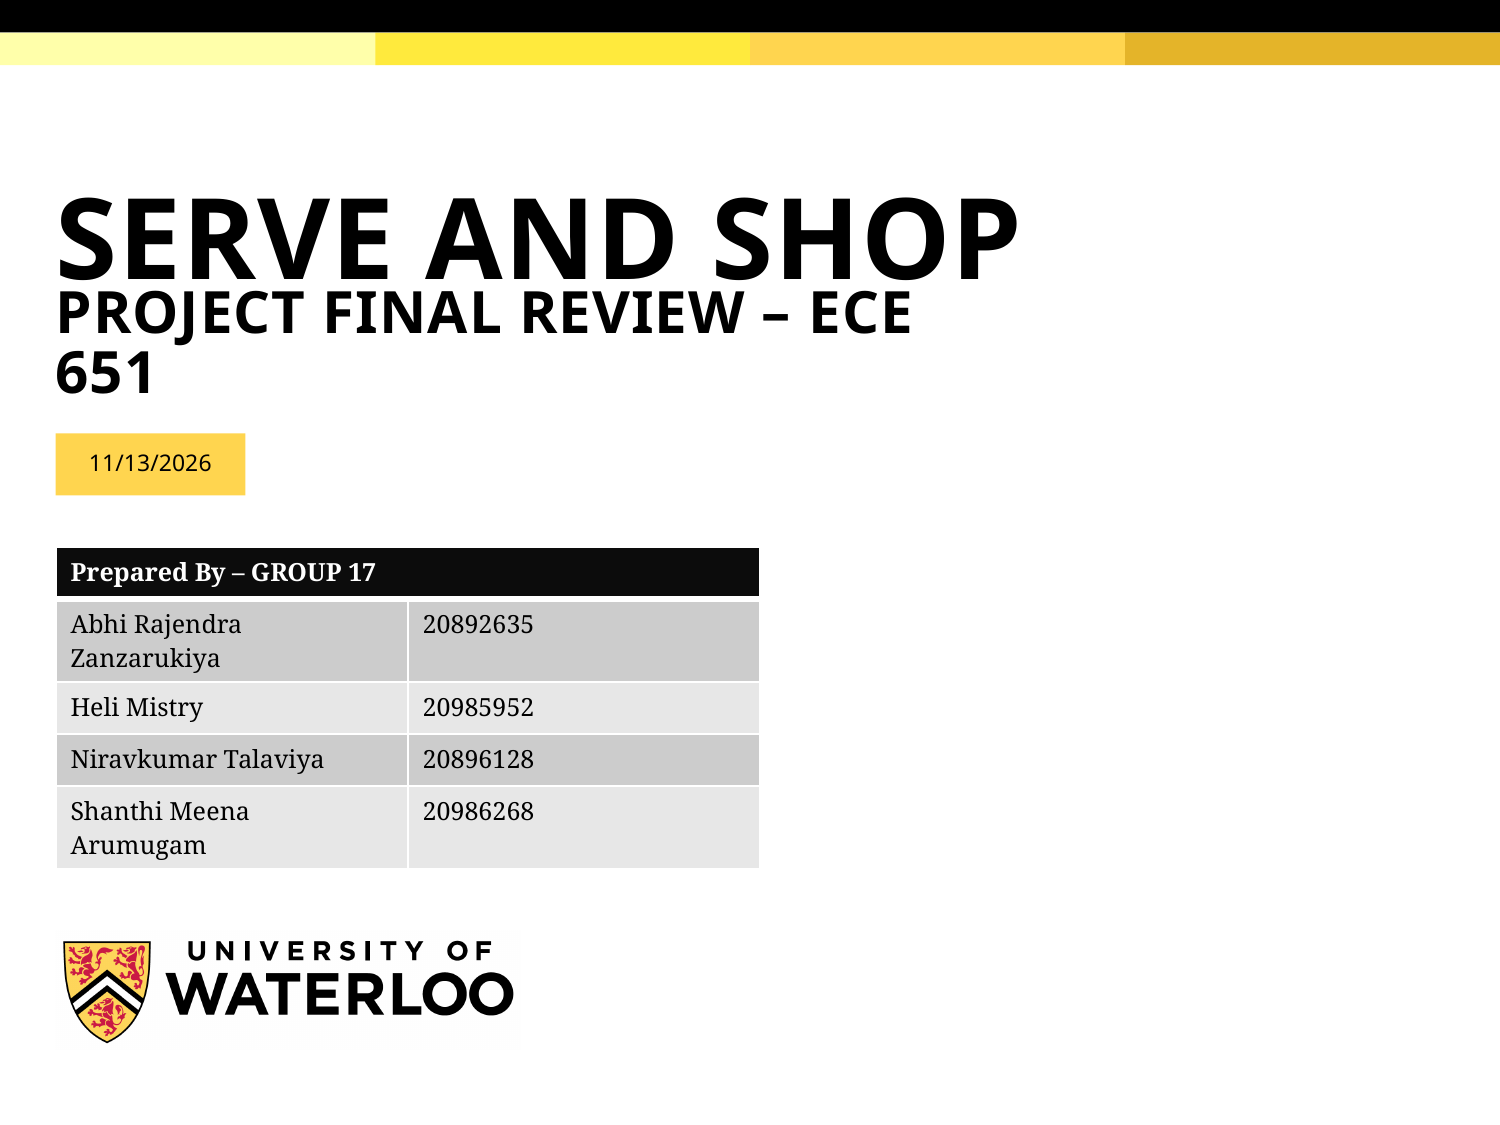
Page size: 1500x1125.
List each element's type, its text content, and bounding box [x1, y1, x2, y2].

table_cell Heli Mistry [57, 683, 407, 733]
table_header Prepared By – GROUP 17 [57, 548, 759, 596]
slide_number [55, 433, 246, 496]
table_cell 20892635 [409, 602, 759, 681]
title SERVE AND SHOP [55, 168, 1126, 311]
table_cell 20986268 [409, 787, 759, 868]
picture [55, 930, 521, 1050]
text_box PROJECT FINAL REVIEW – ECE 651 [55, 321, 1030, 413]
table_cell 20985952 [409, 683, 759, 733]
table_cell Abhi Rajendra Zanzarukiya [57, 602, 407, 681]
table_cell 20896128 [409, 735, 759, 785]
table_cell Shanthi Meena Arumugam [57, 787, 407, 868]
table_cell Niravkumar Talaviya [57, 735, 407, 785]
